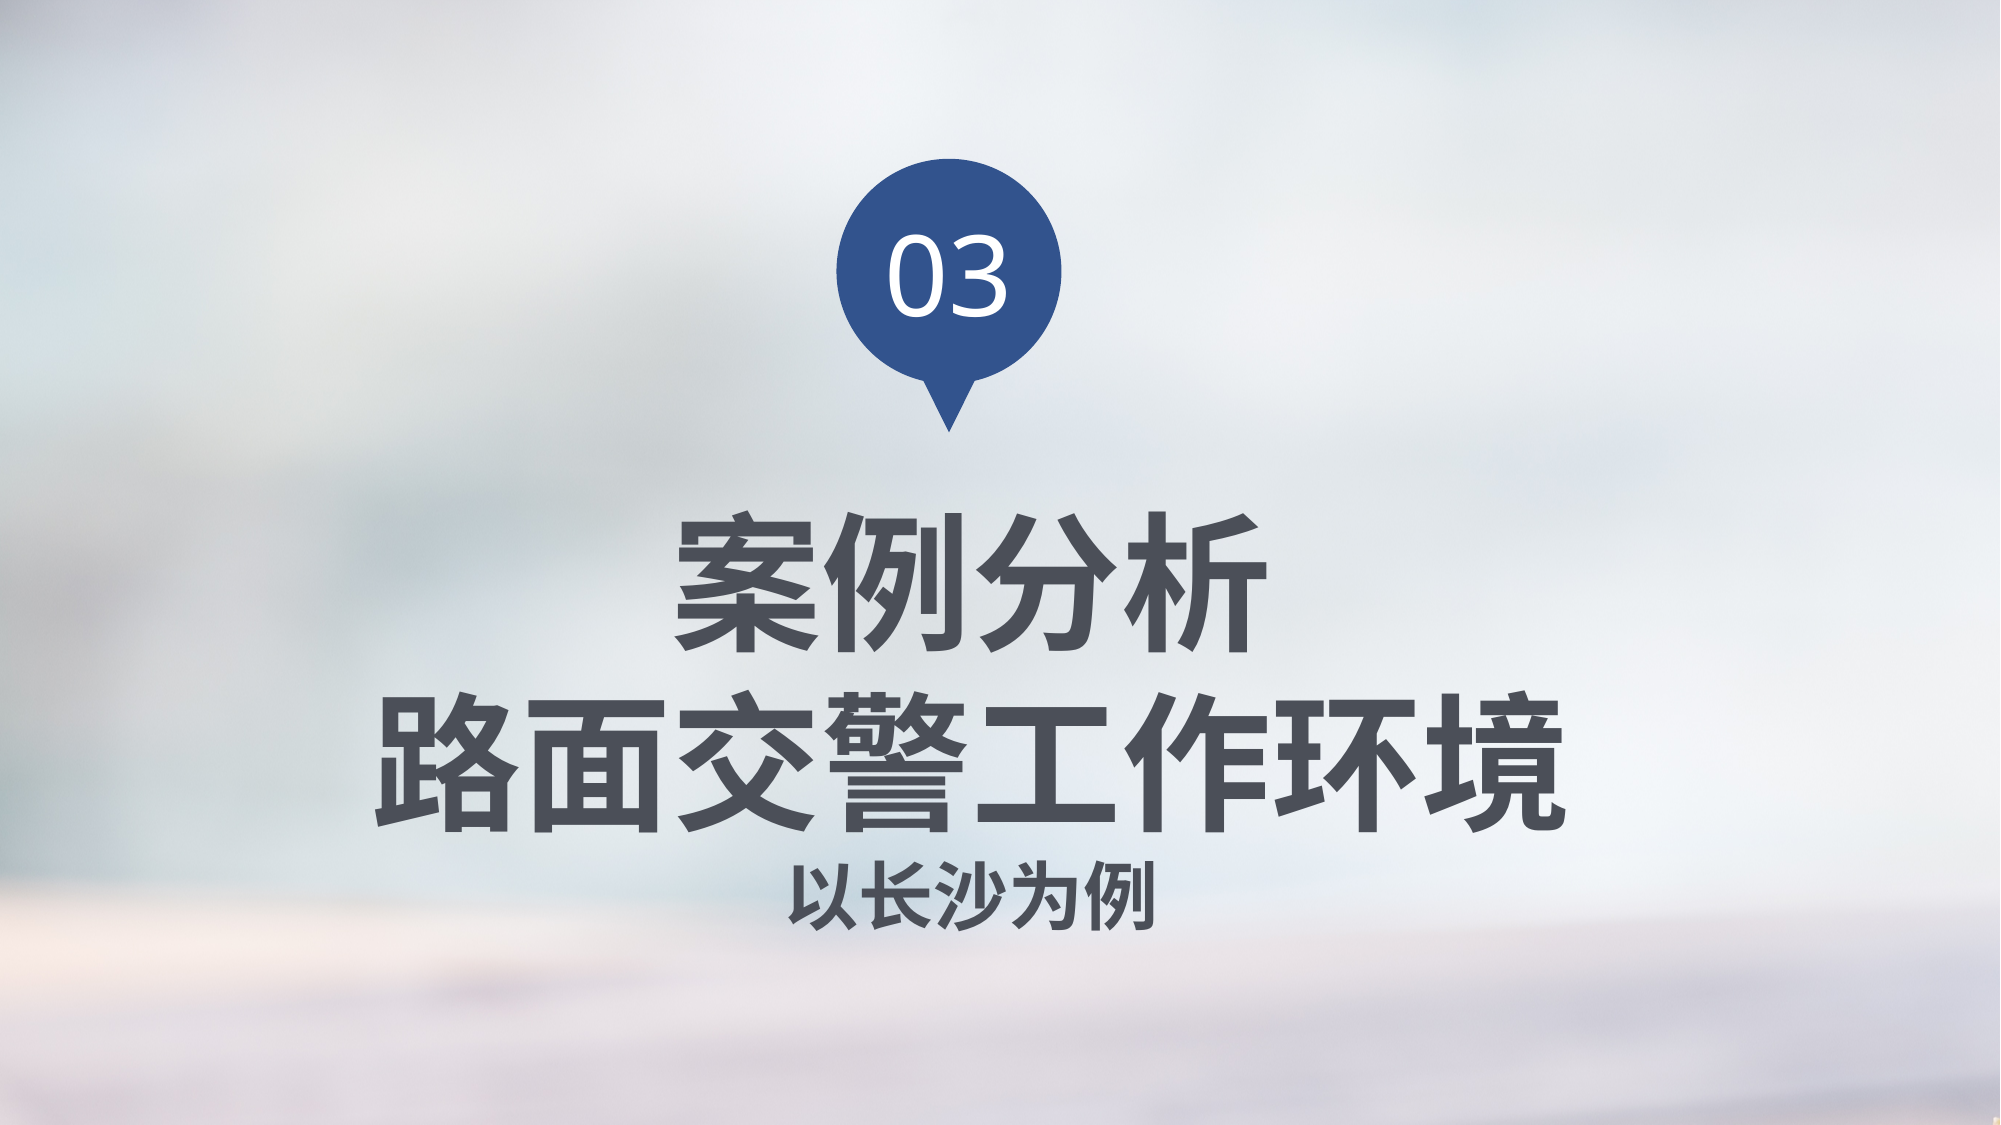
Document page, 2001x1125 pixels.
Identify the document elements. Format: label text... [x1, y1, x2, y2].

picture [0, 0, 2000, 1125]
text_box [836, 158, 1062, 433]
text_box 案例分析 路面交警工作环境 以长沙为例 [356, 482, 1586, 947]
